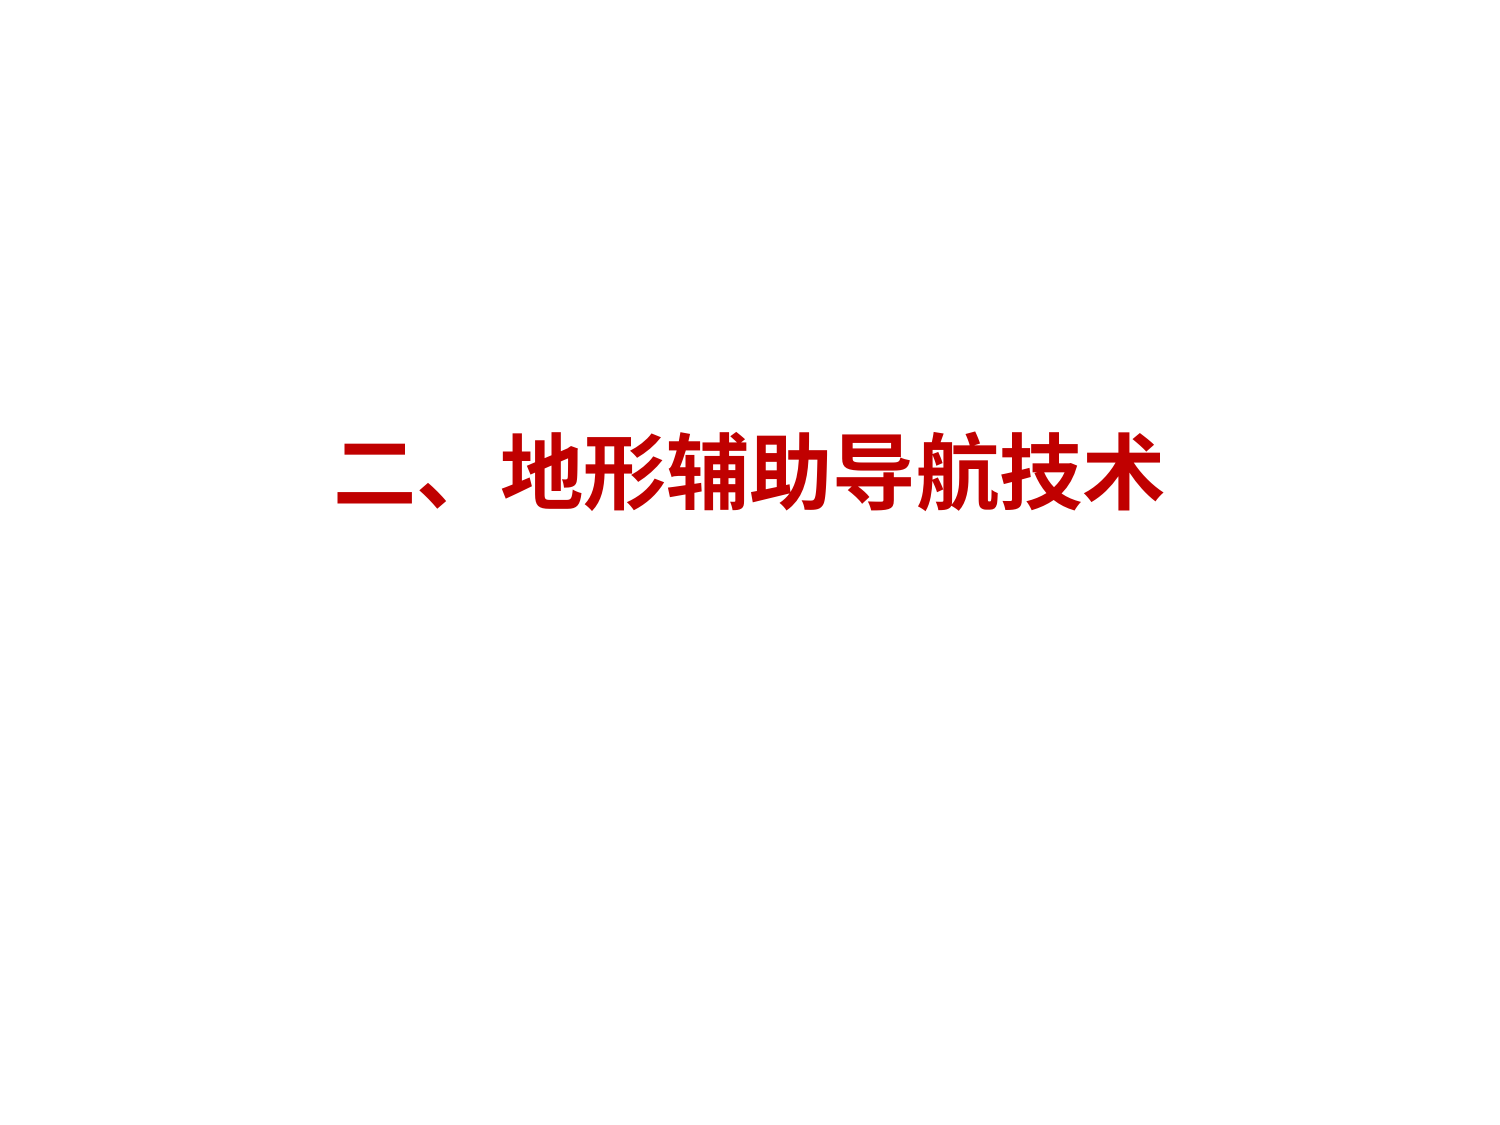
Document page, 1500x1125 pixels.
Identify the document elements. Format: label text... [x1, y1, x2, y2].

title 二、地形辅助导航技术 [112, 349, 1388, 591]
